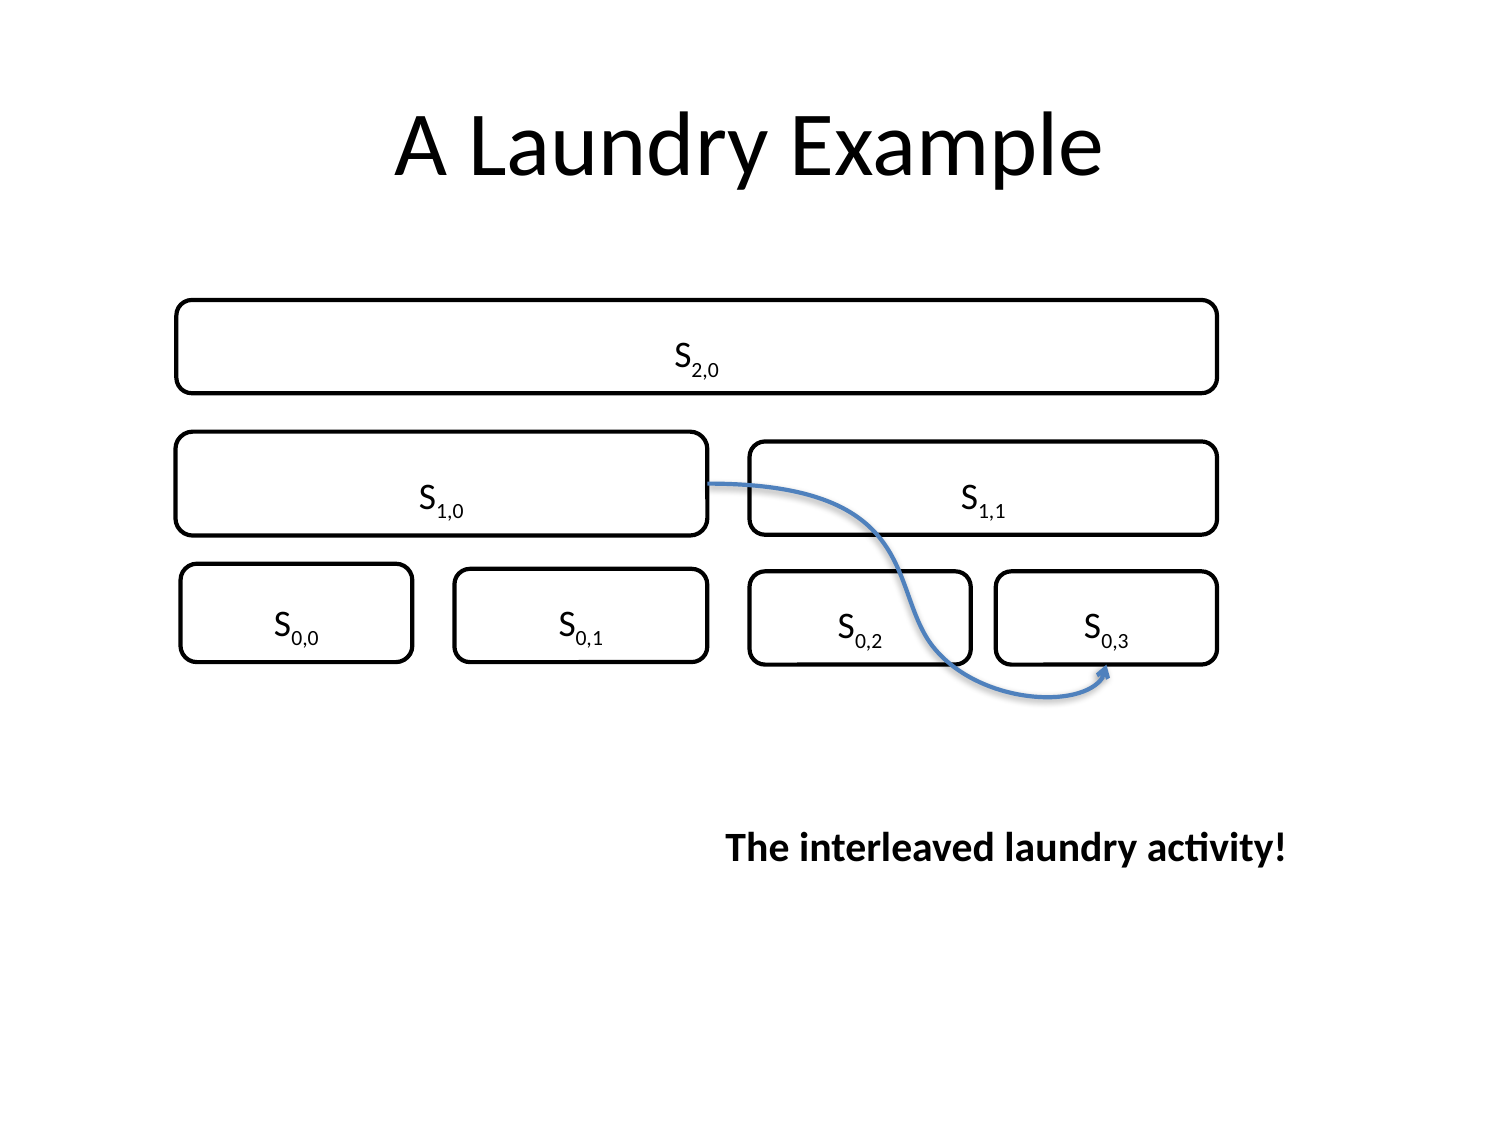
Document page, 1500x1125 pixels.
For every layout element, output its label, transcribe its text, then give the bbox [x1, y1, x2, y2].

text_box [707, 483, 1107, 665]
text_box S0,0 [178, 561, 415, 665]
text_box S0,1 [452, 566, 701, 665]
text_box S1,1 [747, 439, 1220, 537]
title A Laundry Example [75, 45, 1425, 233]
text_box The interleaved laundry activity! [710, 812, 1303, 878]
text_box S0,3 [1111, 569, 1220, 667]
text_box S2,0 [174, 297, 1220, 396]
text_box S1,0 [173, 429, 710, 538]
